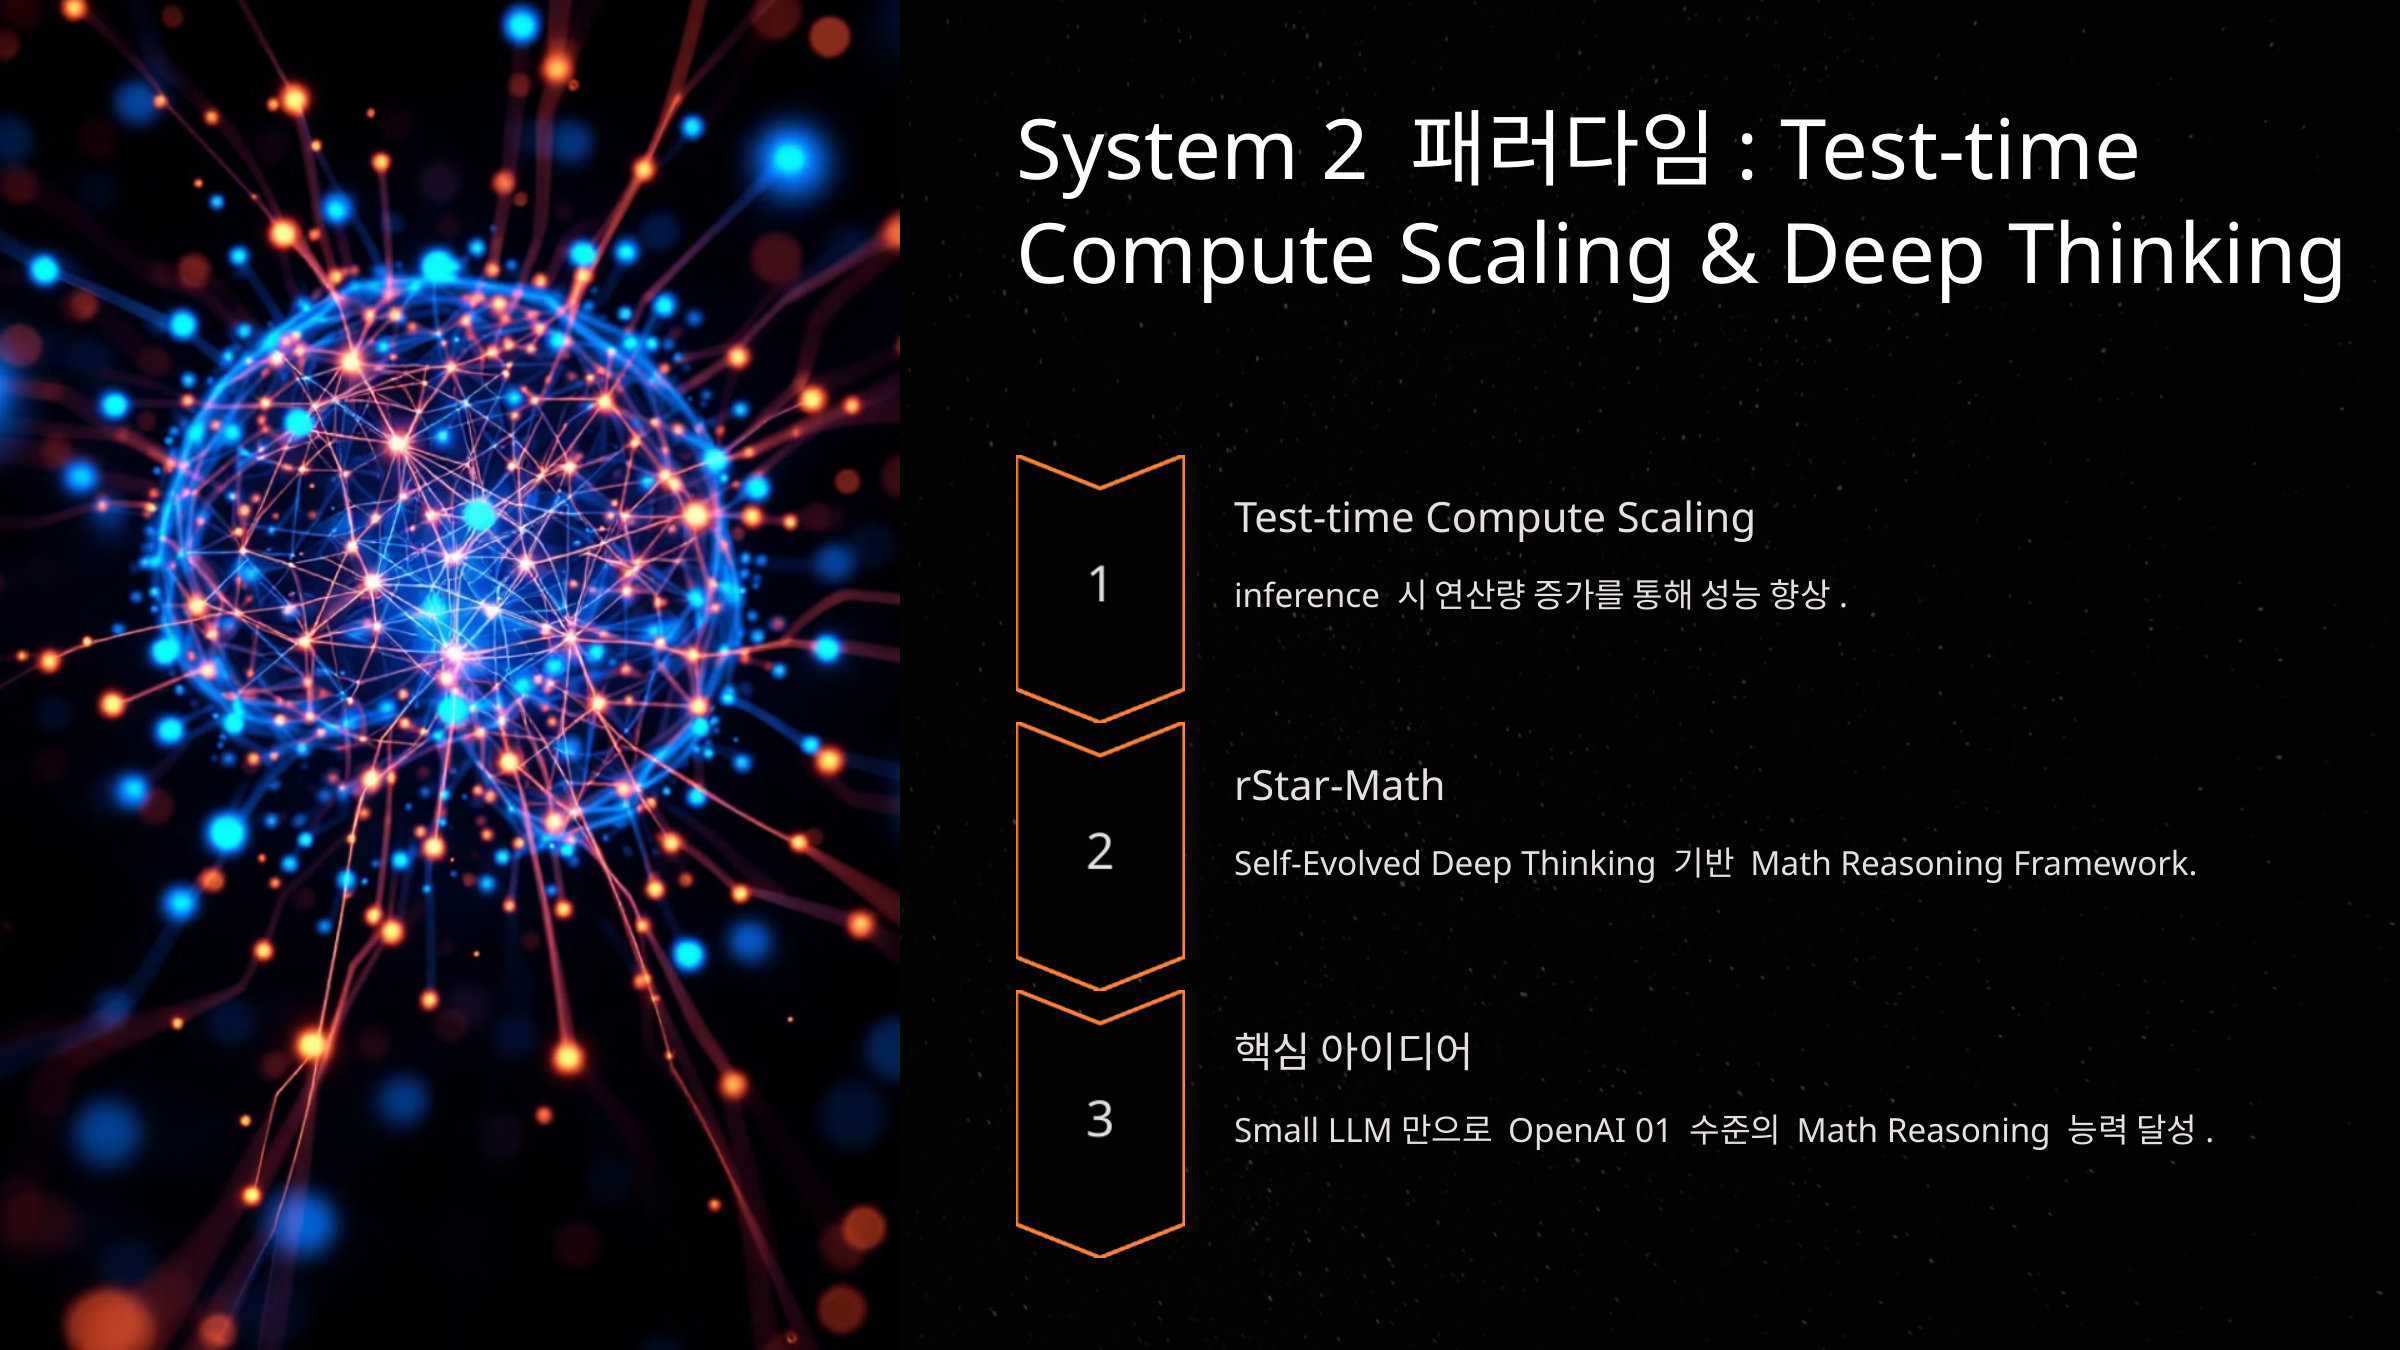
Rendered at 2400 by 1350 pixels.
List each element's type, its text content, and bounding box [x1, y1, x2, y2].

picture [0, 0, 2400, 1350]
text_box 핵심 아이디어 [1234, 1023, 1652, 1076]
text_box inference 시 연산량 증가를 통해 성능 향상. [1234, 561, 2283, 615]
text_box Self-Evolved Deep Thinking 기반 Math Reasoning Framework. [1234, 828, 2283, 883]
text_box rStar-Math [1234, 756, 1652, 809]
text_box System 2 패러다임: Test-time Compute Scaling & Deep Thinking [1016, 92, 2384, 406]
text_box Test-time Compute Scaling [1234, 489, 1750, 542]
text_box Small LLM만으로 OpenAI 01 수준의 Math Reasoning 능력 달성. [1234, 1096, 2283, 1150]
